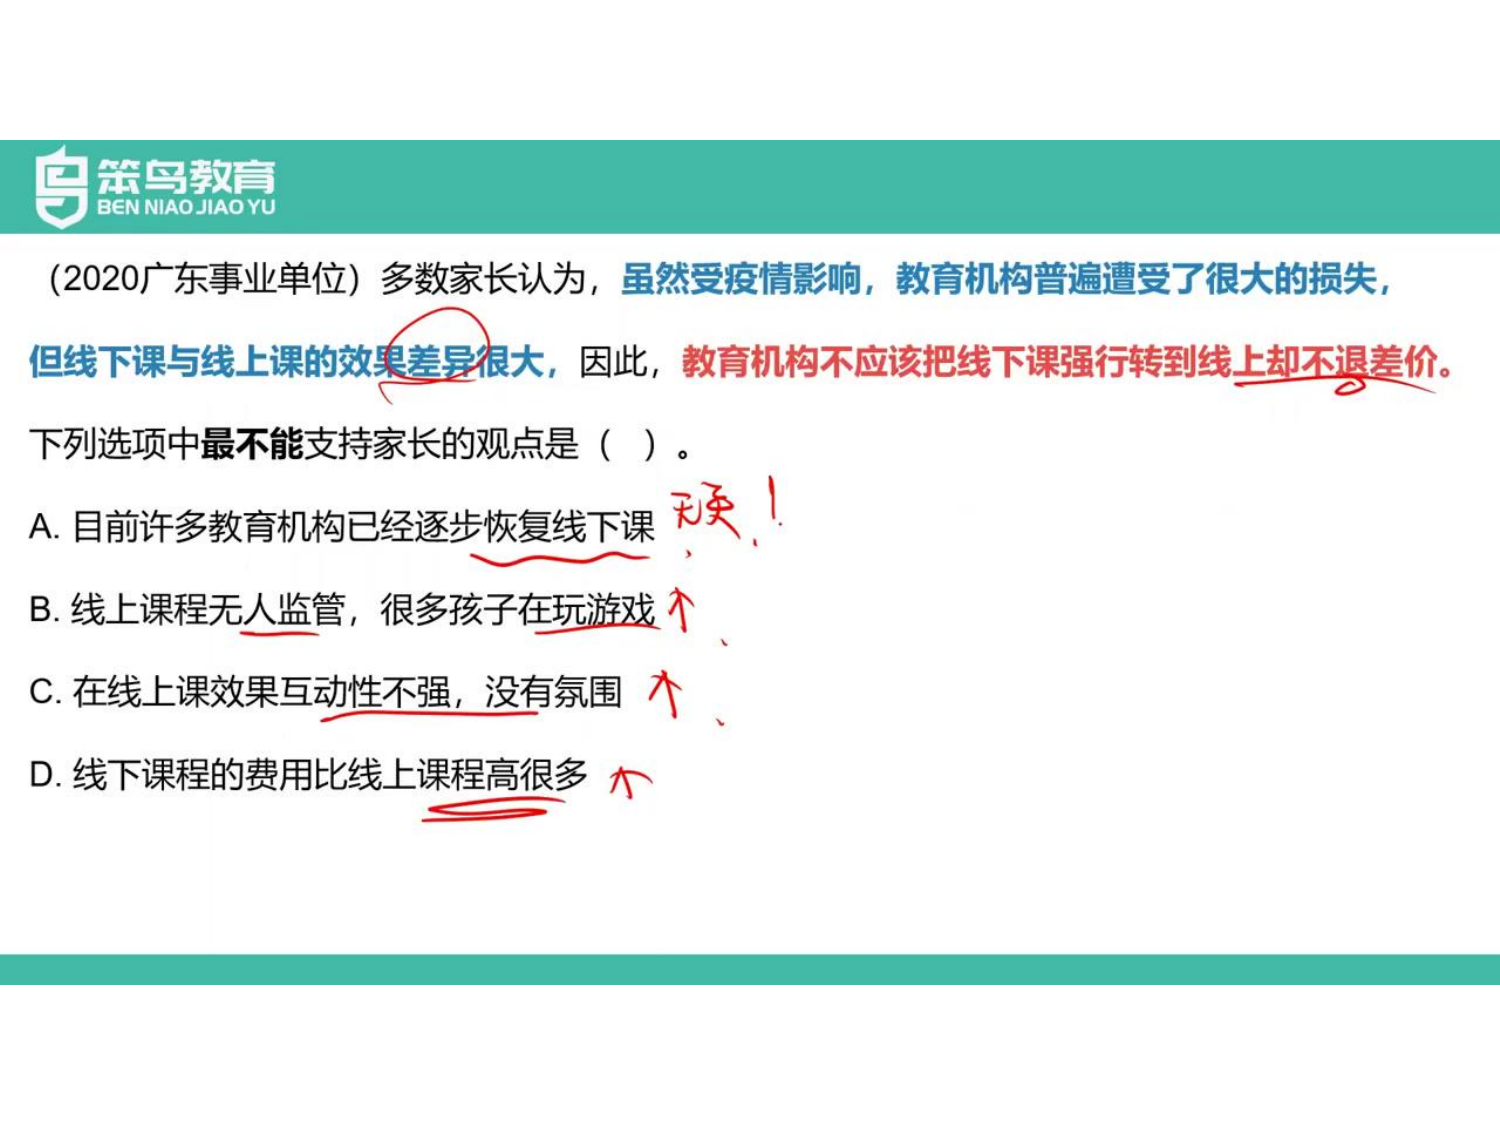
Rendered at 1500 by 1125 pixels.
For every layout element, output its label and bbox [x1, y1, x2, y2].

picture [0, 140, 1500, 985]
